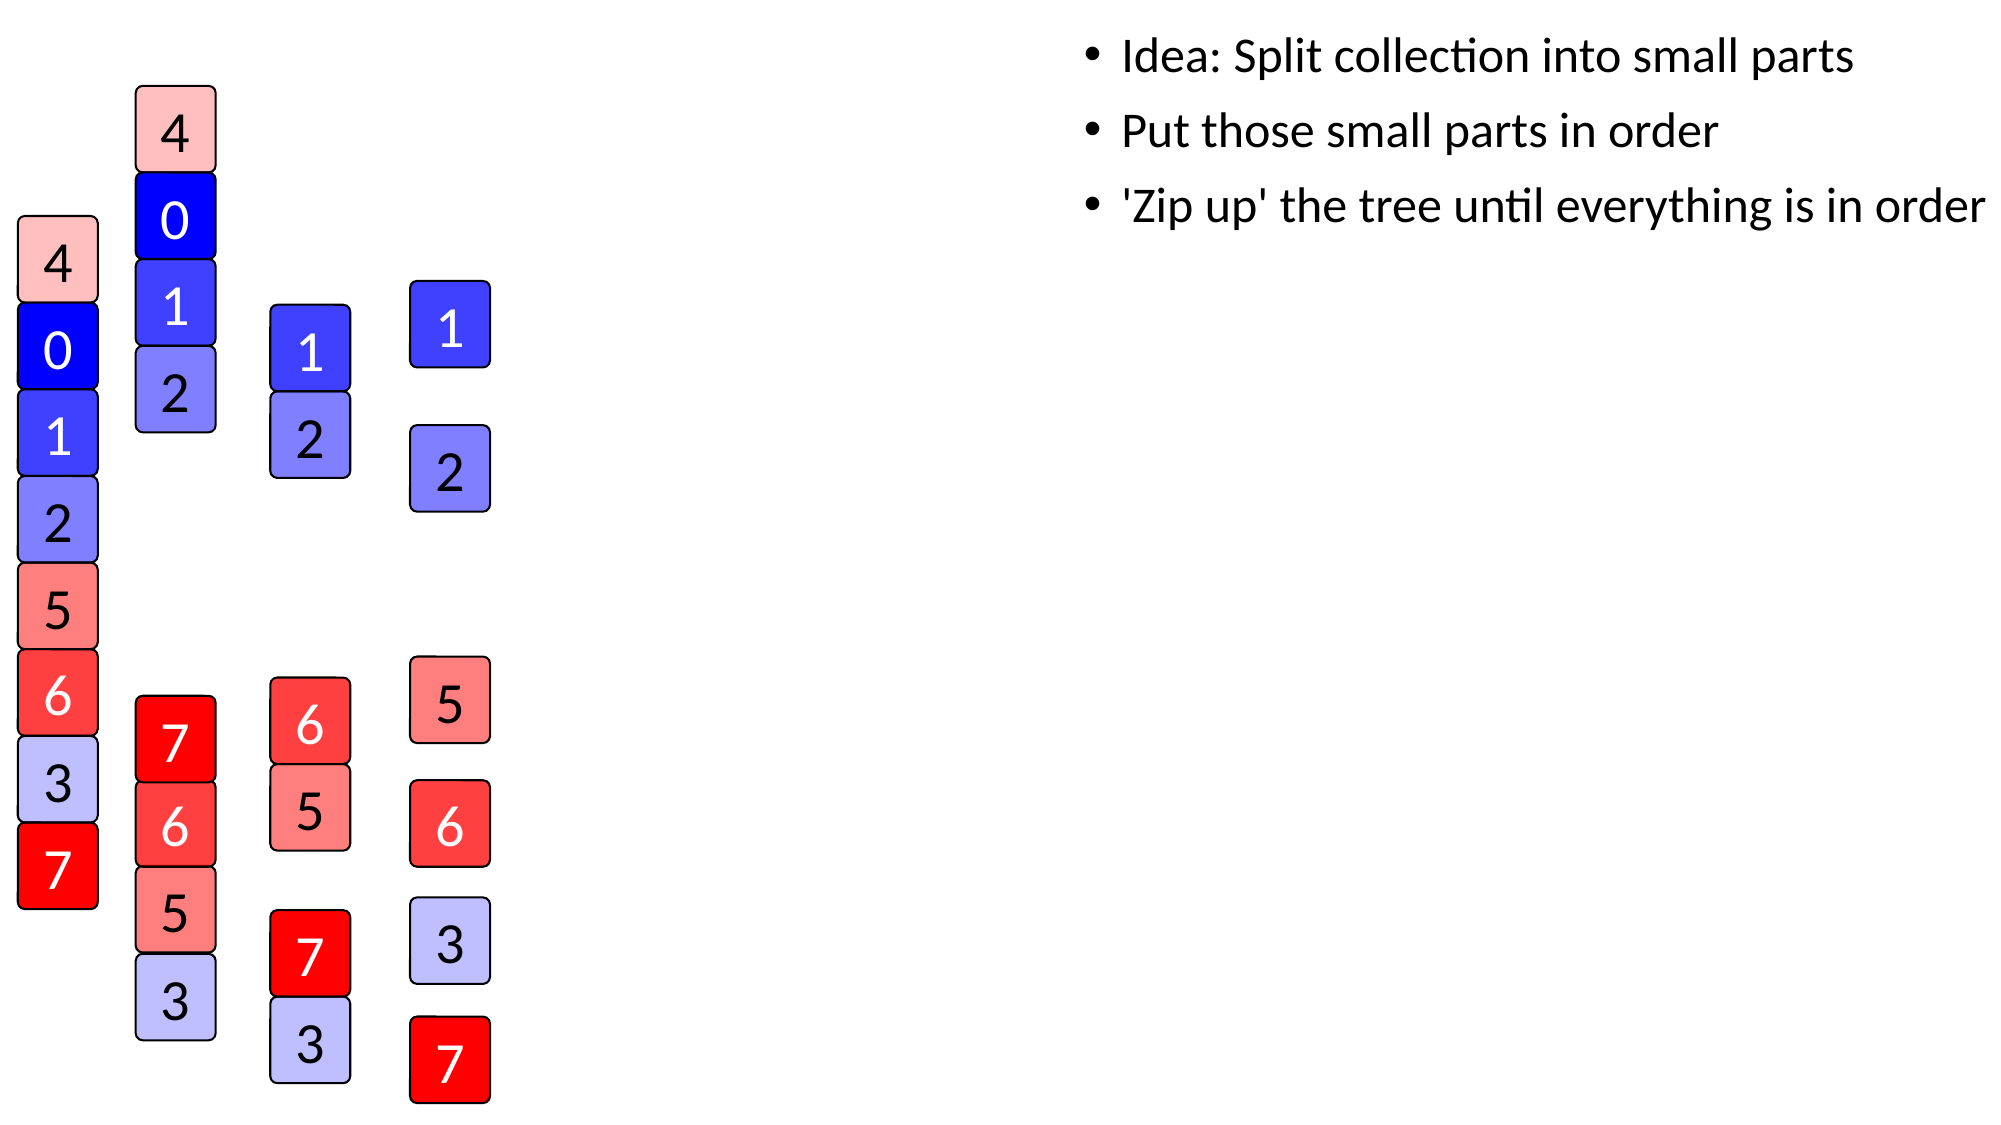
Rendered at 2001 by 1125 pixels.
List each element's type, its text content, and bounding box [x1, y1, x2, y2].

text_box 2 [408, 424, 492, 513]
text_box 5 [269, 763, 352, 852]
text_box 0 [16, 301, 99, 389]
text_box 3 [269, 995, 352, 1085]
text_box 0 [134, 171, 217, 259]
text_box 1 [269, 303, 352, 391]
text_box 2 [134, 344, 217, 434]
text_box 5 [134, 867, 217, 954]
text_box 1 [16, 388, 99, 476]
text_box 2 [16, 474, 99, 564]
text_box 6 [269, 676, 352, 764]
text_box 2 [269, 390, 352, 479]
text_box 1 [408, 279, 492, 369]
text_box 3 [134, 953, 217, 1042]
text_box 7 [269, 909, 352, 996]
text_box 5 [16, 563, 99, 649]
text_box 7 [16, 823, 99, 911]
text_box 1 [134, 258, 217, 346]
text_box 6 [408, 779, 492, 868]
text_box 4 [16, 214, 99, 302]
text_box 7 [408, 1015, 492, 1105]
text_box 6 [134, 781, 217, 868]
text_box 3 [16, 734, 99, 824]
text_box 5 [408, 655, 492, 745]
text_box 4 [134, 84, 217, 172]
text_box 7 [134, 694, 217, 784]
list Idea: Split collection into small parts Put those small parts in order 'Zip up' the tree until everything is in order [1068, 22, 2000, 736]
text_box 6 [16, 648, 99, 736]
text_box 3 [408, 896, 492, 985]
